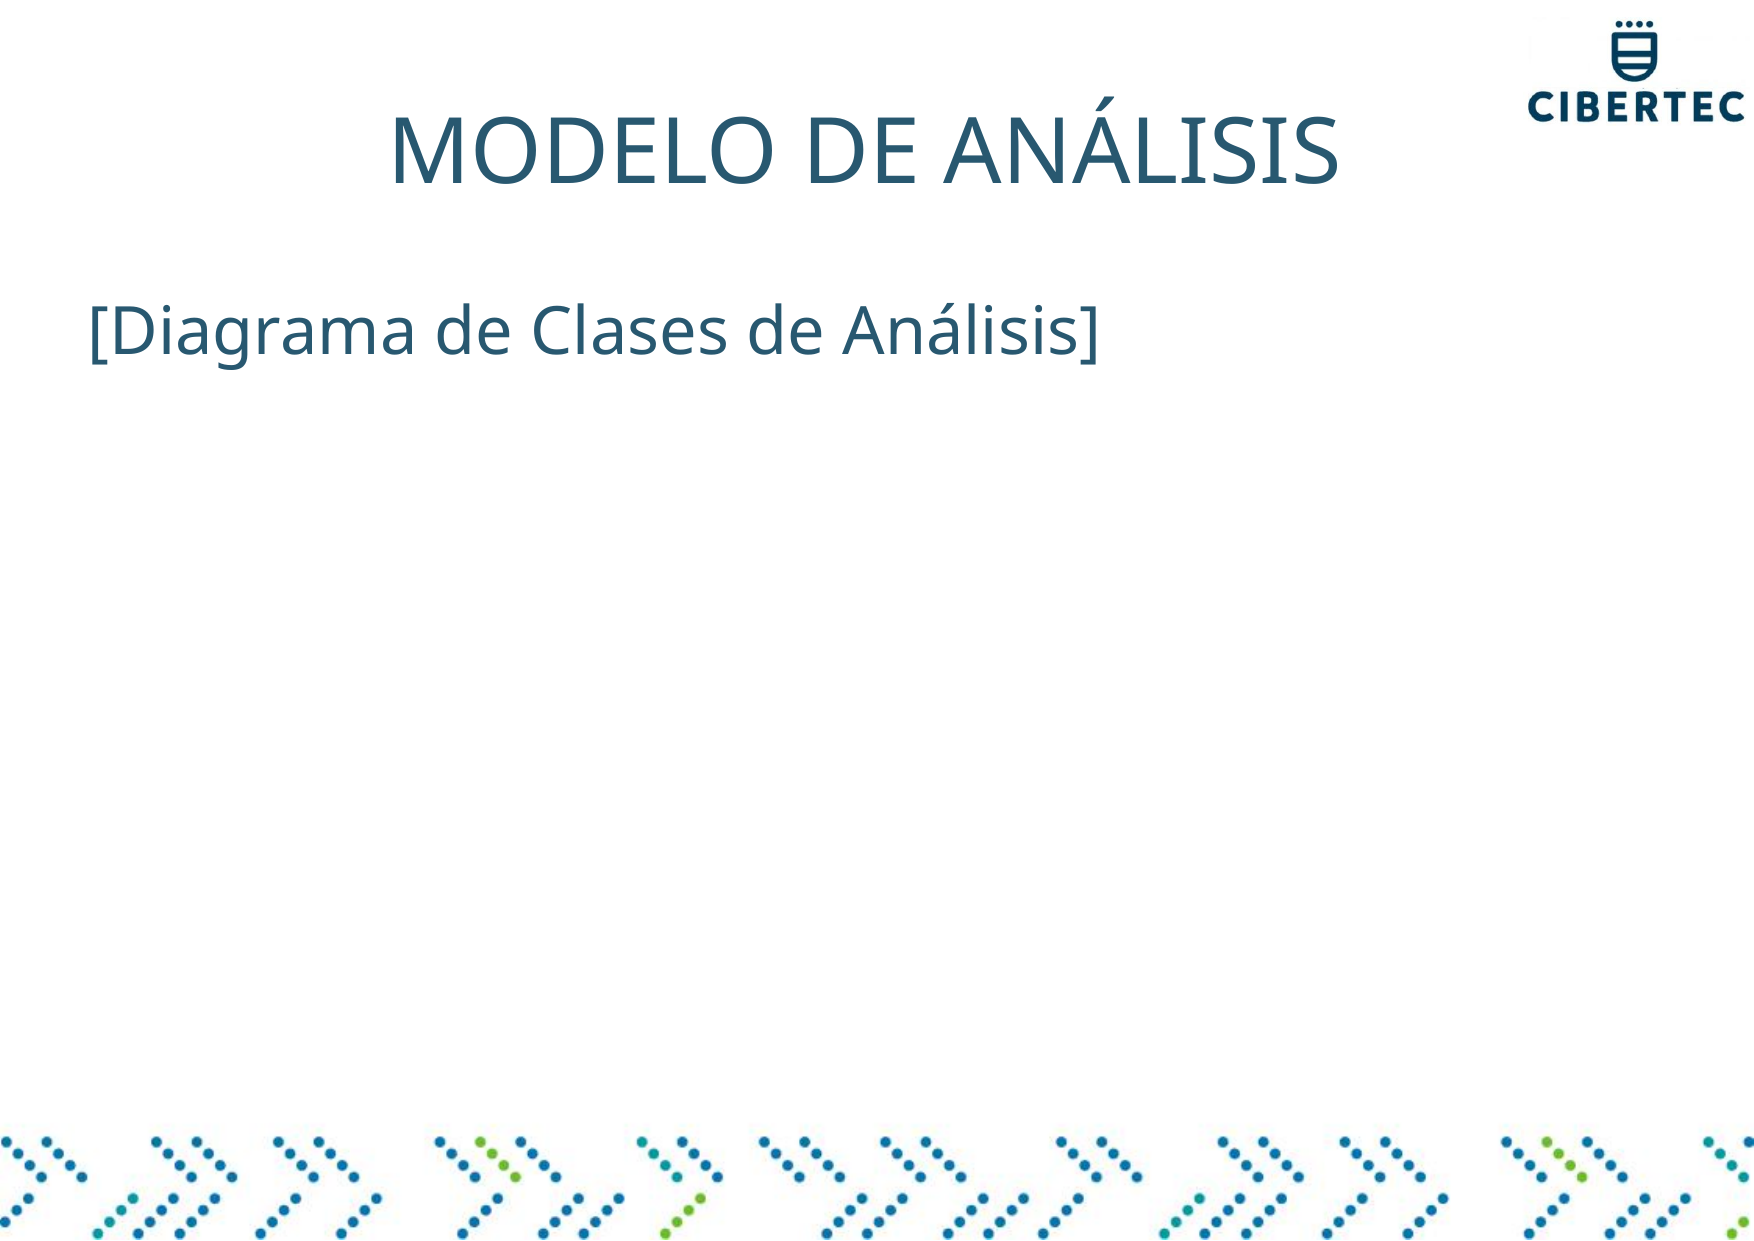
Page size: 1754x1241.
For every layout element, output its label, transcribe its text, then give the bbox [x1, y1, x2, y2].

picture [0, 0, 1754, 1240]
list [Diagrama de Clases de Análisis] [87, 290, 1666, 1108]
title MODELO DE ANÁLISIS [87, 49, 1666, 256]
